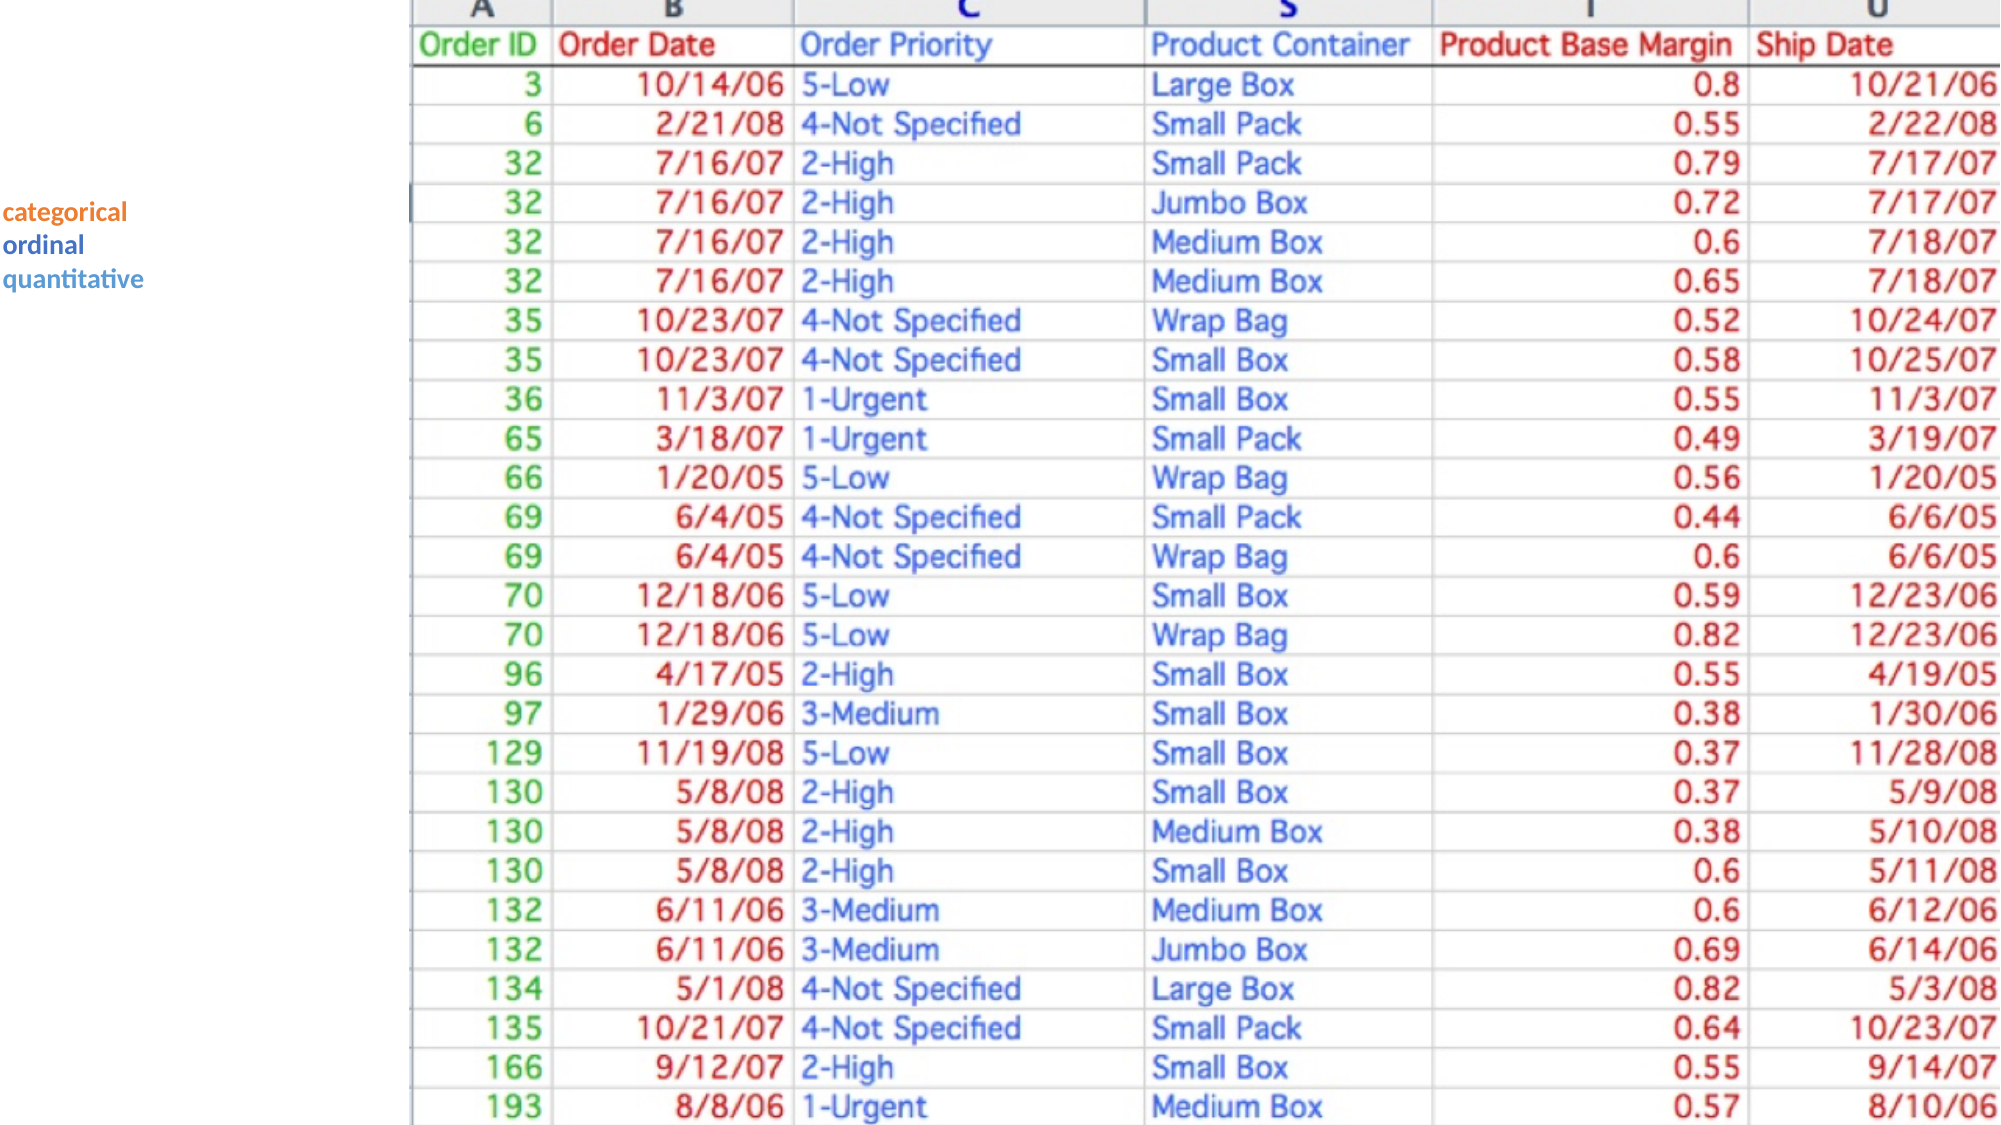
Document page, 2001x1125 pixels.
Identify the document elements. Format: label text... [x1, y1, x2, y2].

picture [409, 0, 2000, 1125]
text_box categorical ordinal quantitative [0, 186, 151, 301]
